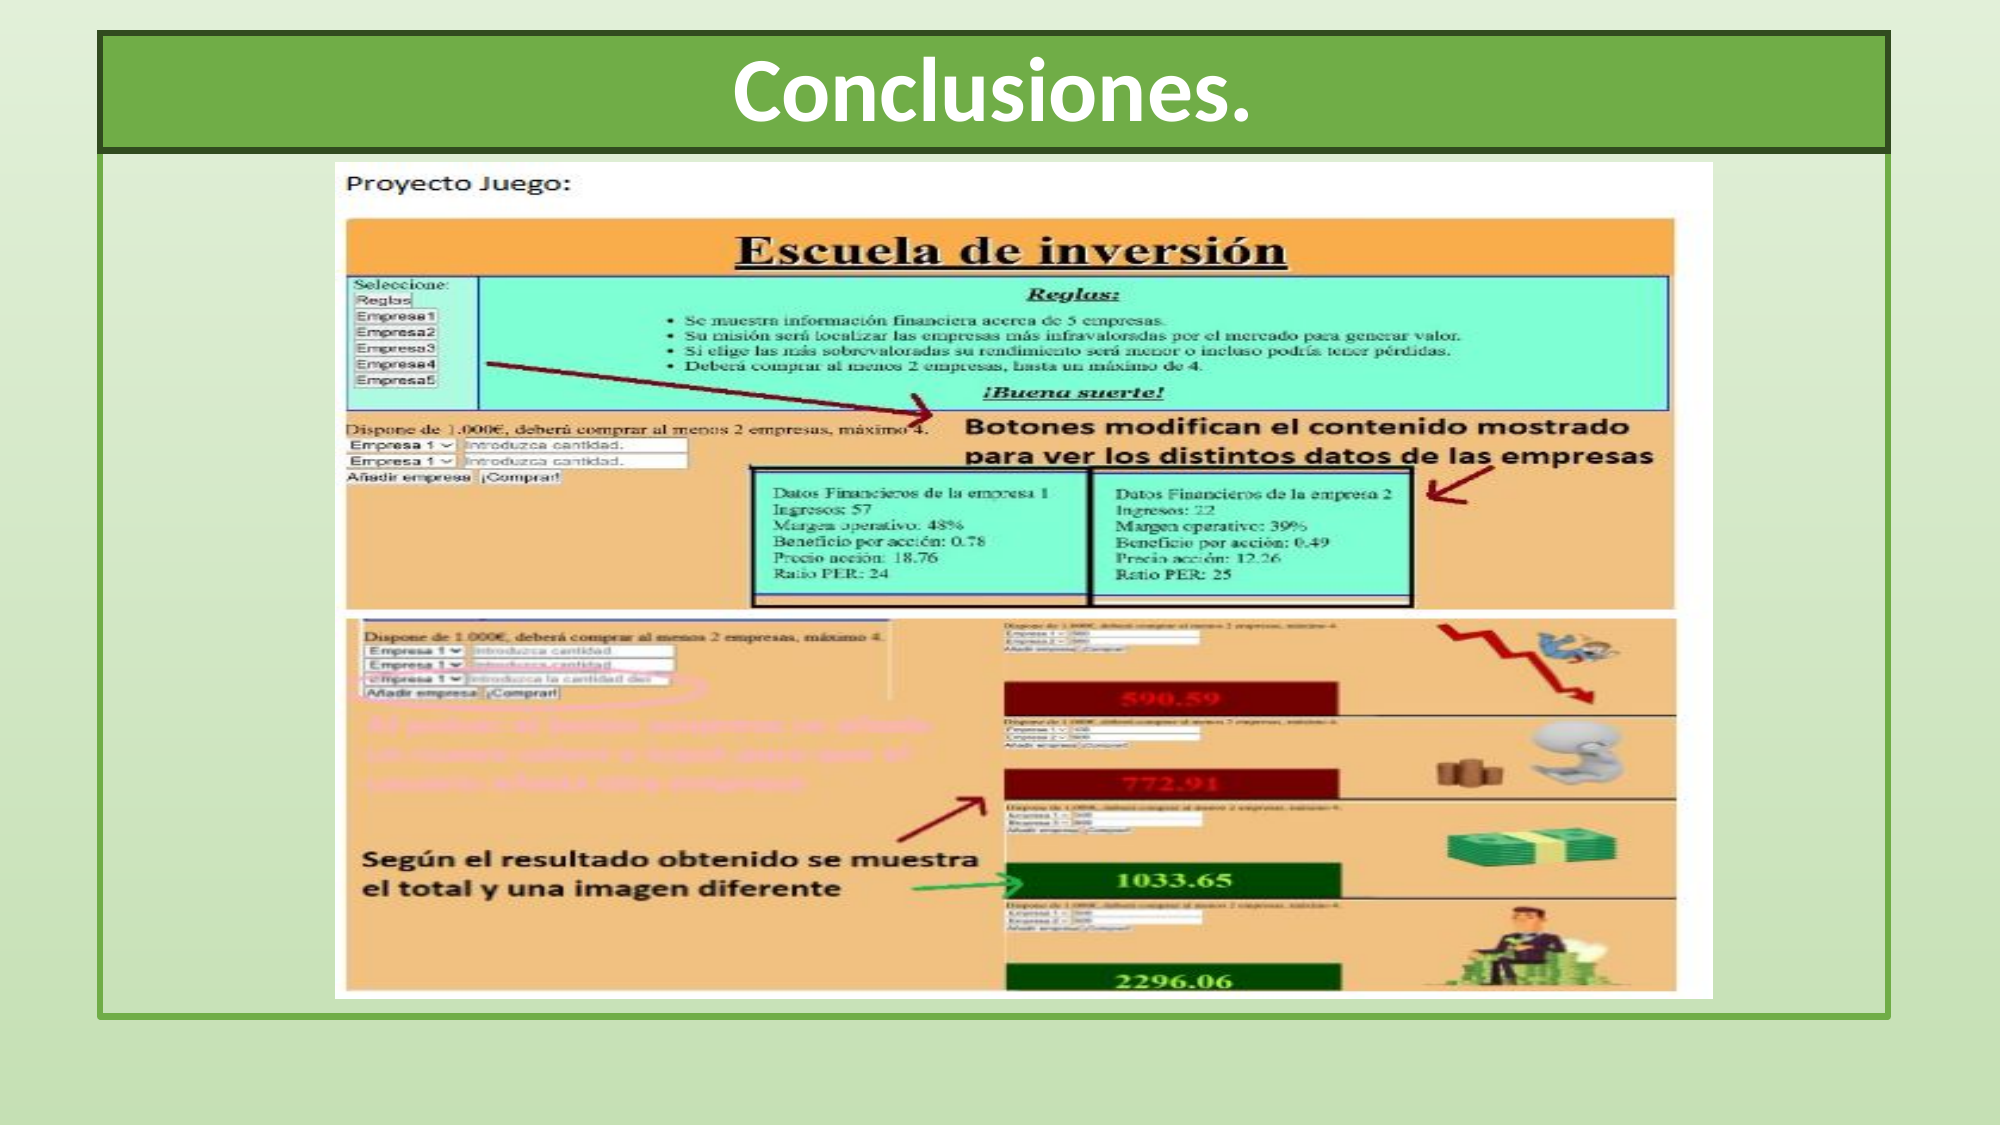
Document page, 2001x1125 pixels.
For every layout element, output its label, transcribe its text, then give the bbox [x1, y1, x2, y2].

title Conclusiones. [99, 32, 1889, 151]
picture [335, 162, 1713, 999]
text_box [99, 151, 1889, 1017]
